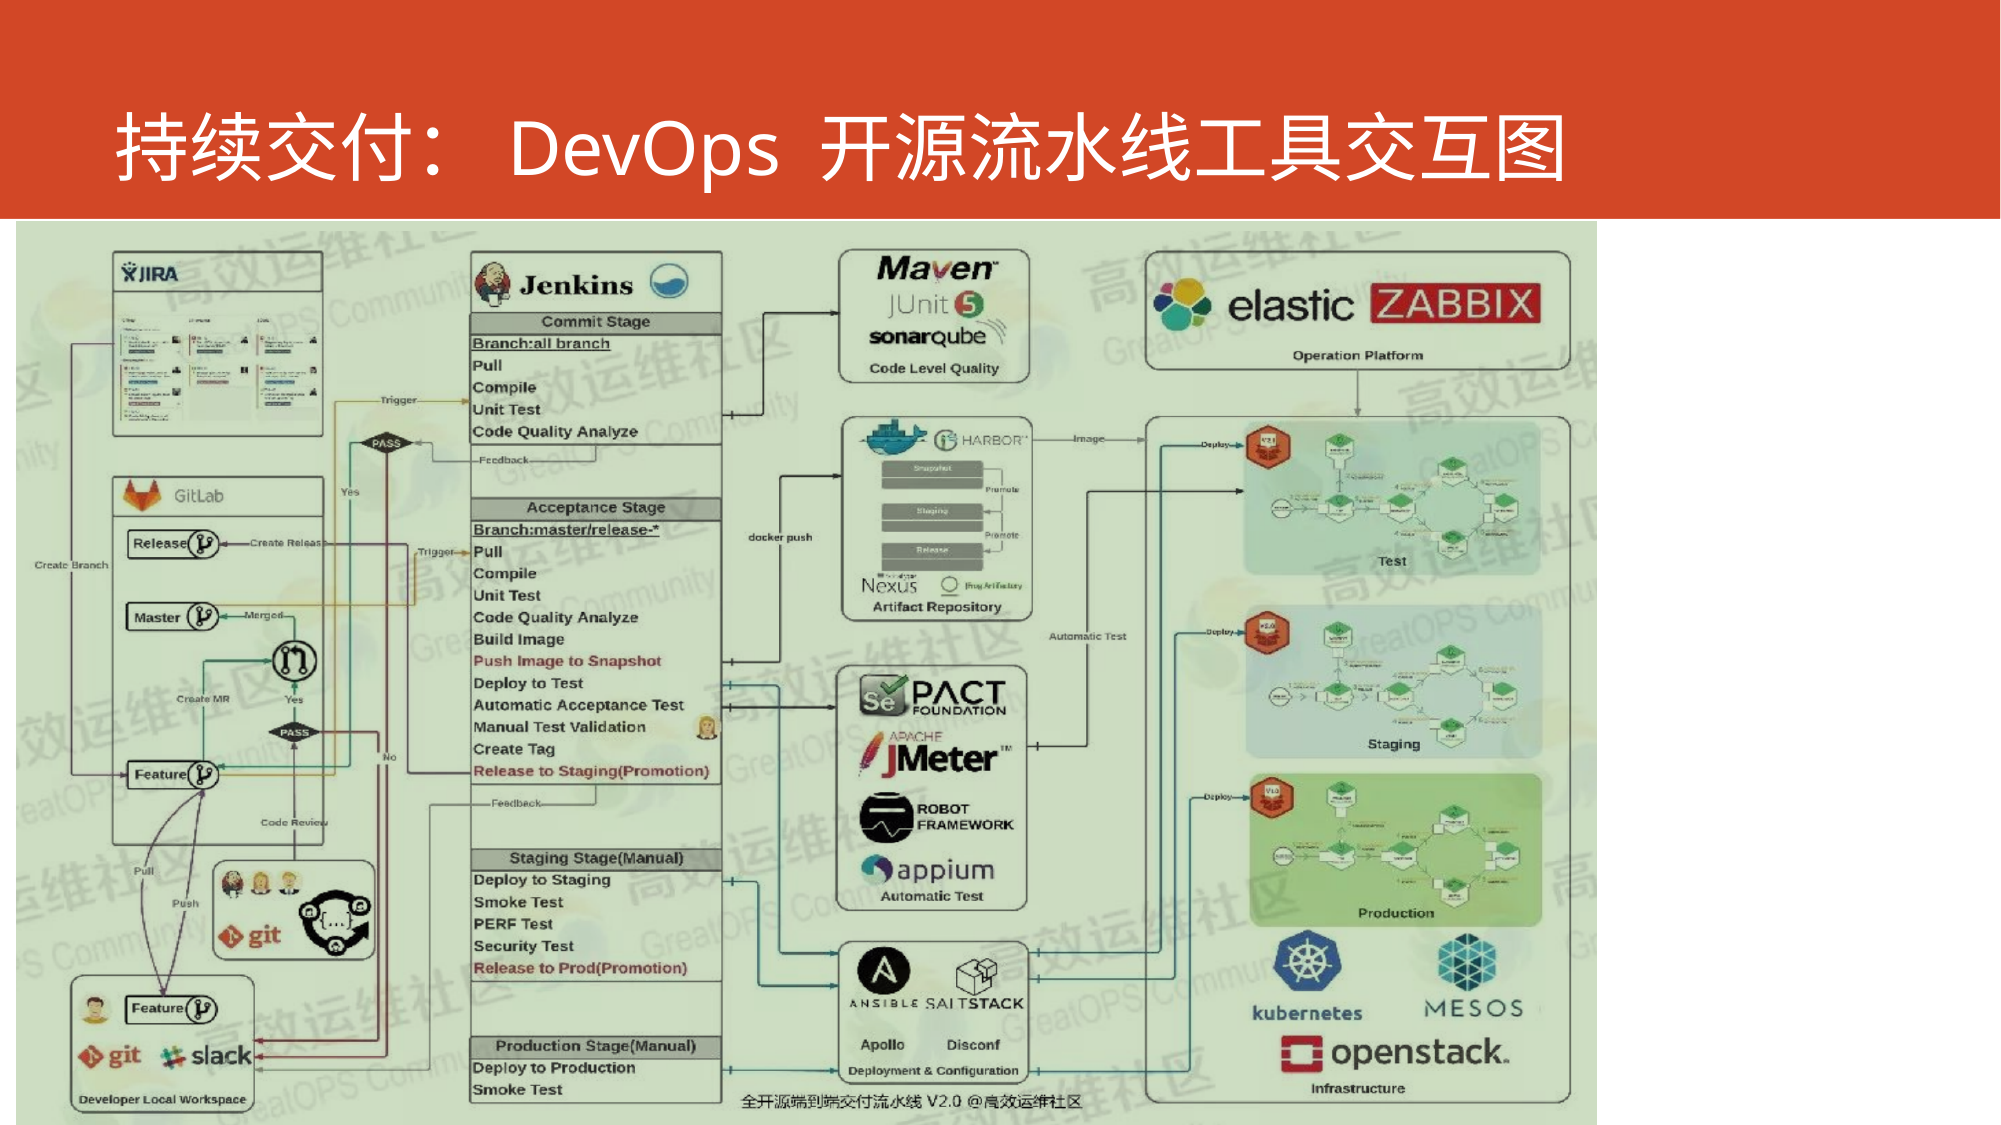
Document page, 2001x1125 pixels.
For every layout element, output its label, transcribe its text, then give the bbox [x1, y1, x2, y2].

title 持续交付：DevOps 开源流水线工具交互图 [99, 0, 1863, 199]
picture [16, 221, 1597, 1125]
